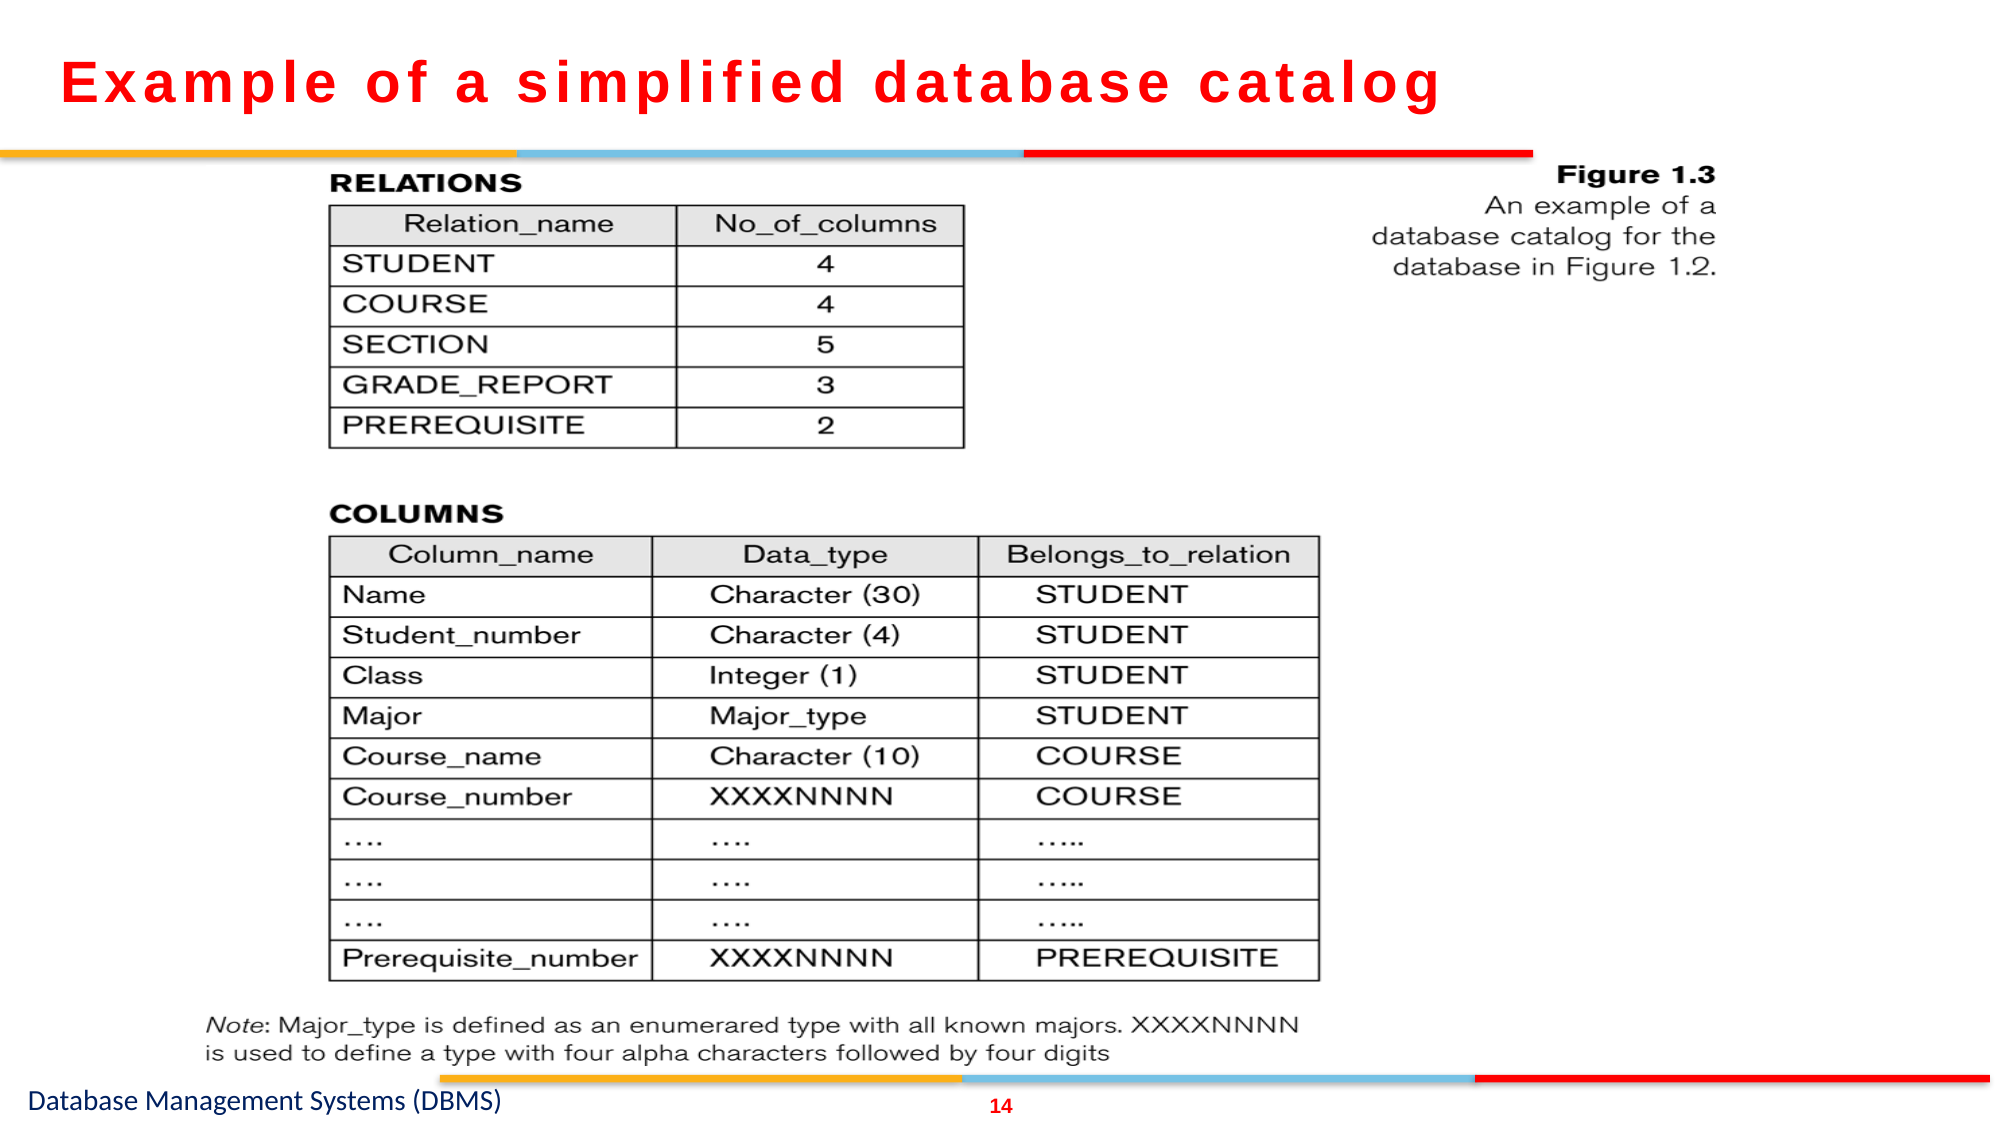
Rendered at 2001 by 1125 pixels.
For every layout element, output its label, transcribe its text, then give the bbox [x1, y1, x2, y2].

list Example of a simplified database catalog [60, 15, 1490, 143]
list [206, 164, 1717, 1066]
